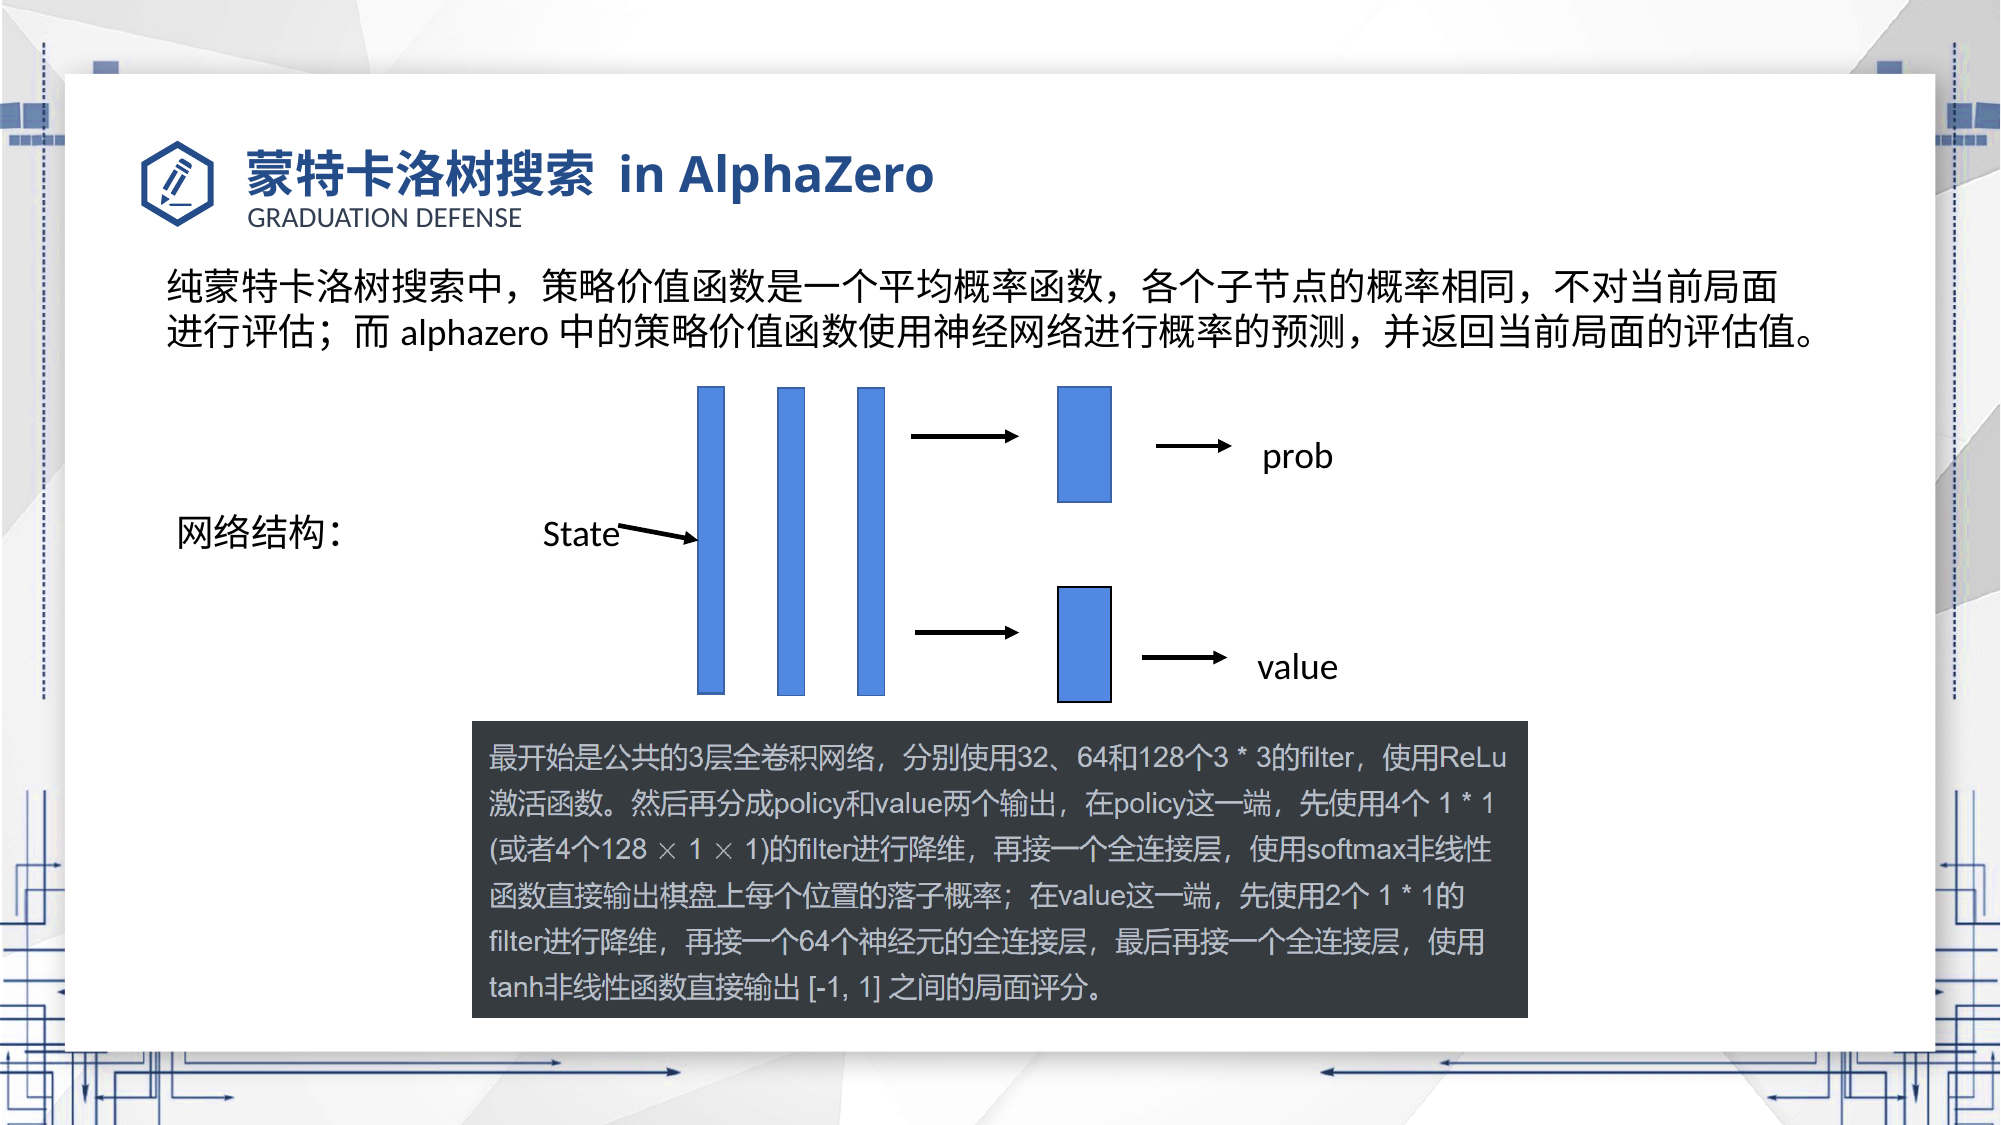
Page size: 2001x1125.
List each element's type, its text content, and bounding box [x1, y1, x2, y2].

text_box 纯蒙特卡洛树搜索中，策略价值函数是一个平均概率函数，各个子节点的概率相同，不对当前局面 进行评估；而alphazero中的策略价值函数使用神经网络进行概率的预测，并返回当前局面的评估值。 [151, 255, 1849, 361]
title 蒙特卡洛树搜索 in AlphaZero [230, 123, 1012, 199]
picture [0, 0, 2001, 1125]
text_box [532, 387, 1349, 702]
text_box 网络结构： [161, 501, 379, 562]
